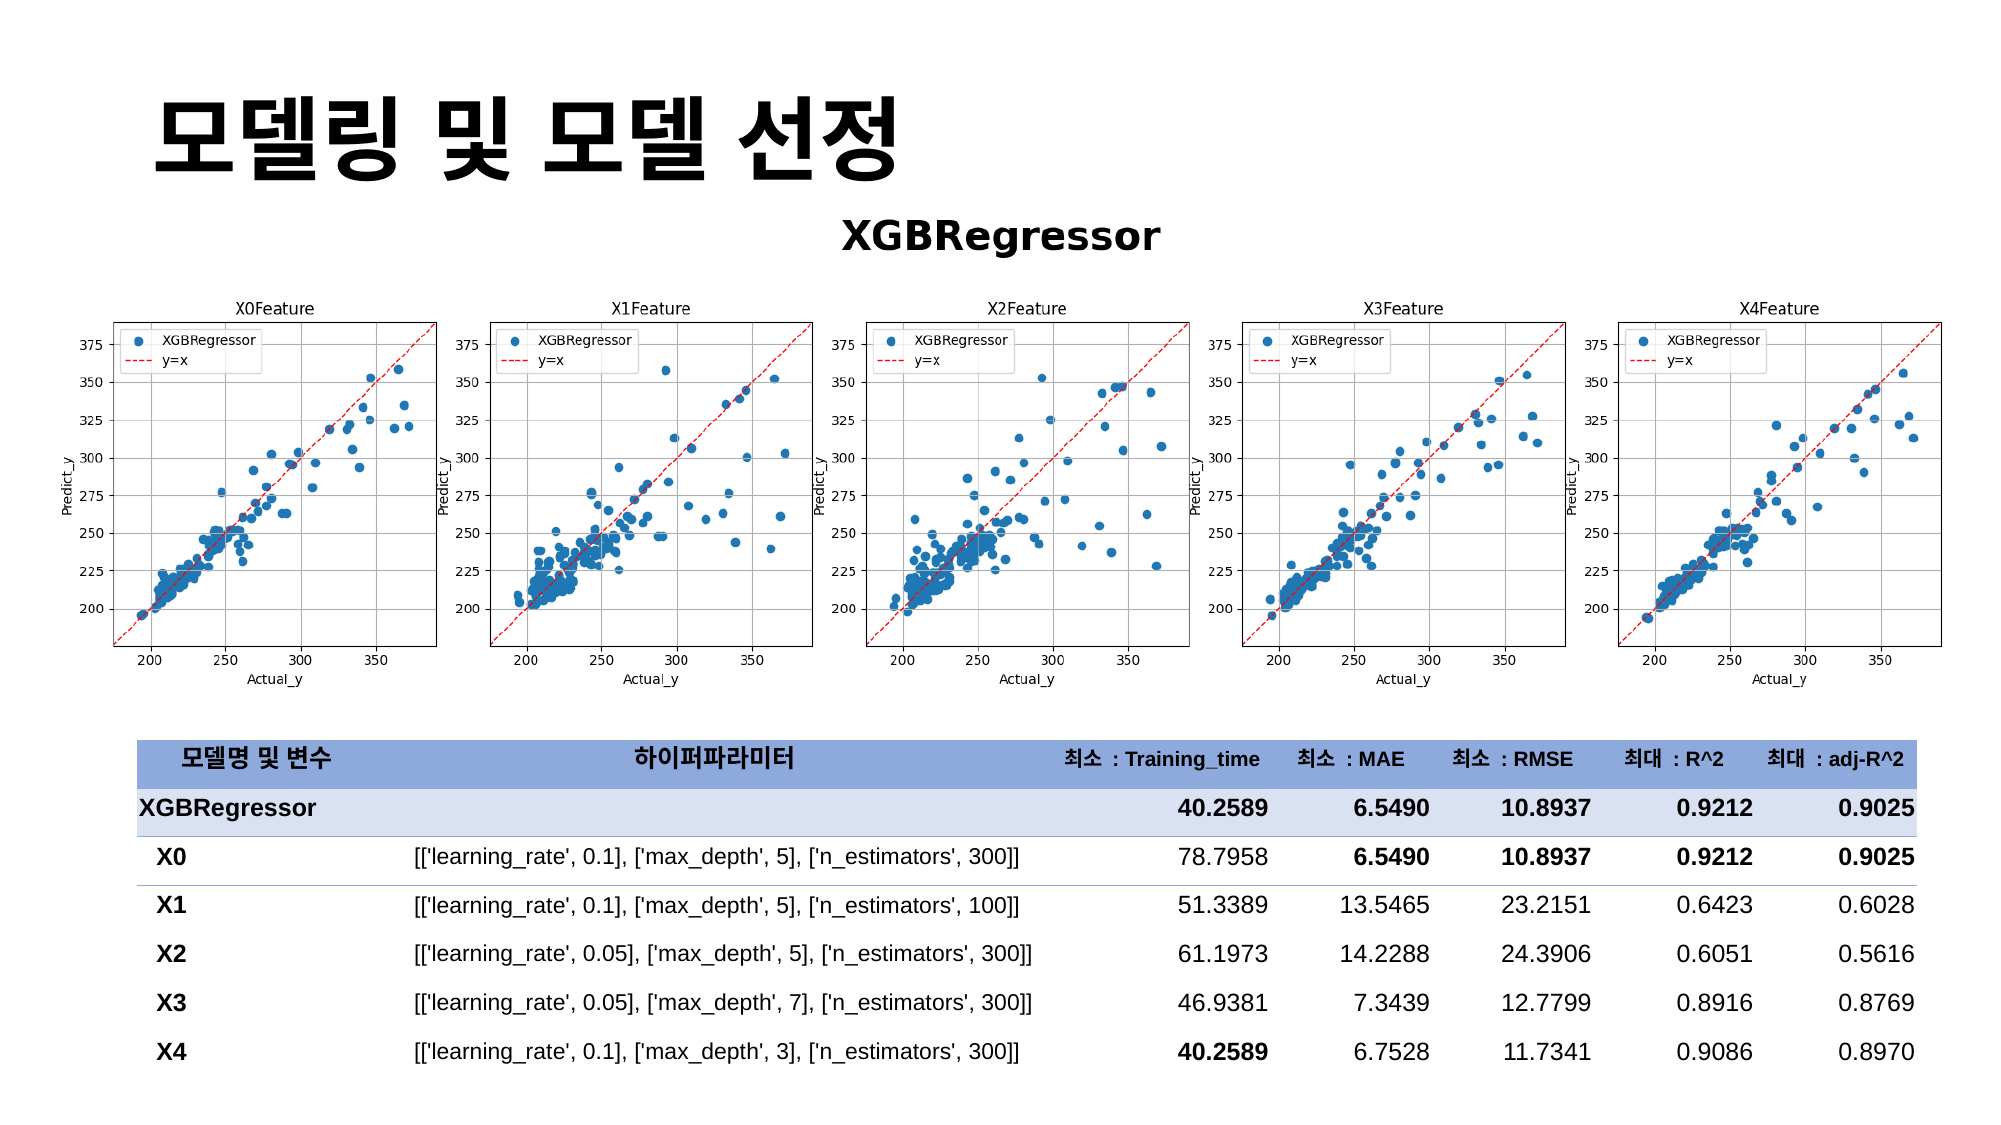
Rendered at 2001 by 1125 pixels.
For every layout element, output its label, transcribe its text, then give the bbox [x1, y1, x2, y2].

table_header 최소 : Training_time [1054, 740, 1270, 788]
table_cell [['learning_rate', 0.05], ['max_depth', 7], ['n_estimators', 300]] [377, 983, 1054, 1032]
table_cell 0.9025 [1755, 837, 1917, 885]
table_header 최소 : MAE [1270, 740, 1432, 788]
table_cell 10.8937 [1432, 789, 1594, 836]
table_cell 0.9212 [1594, 789, 1755, 836]
table_cell 6.5490 [1270, 789, 1432, 836]
table_cell 6.7528 [1270, 1032, 1432, 1080]
table_cell 0.9025 [1755, 789, 1917, 836]
table_cell 23.2151 [1432, 886, 1594, 934]
table_cell 78.7958 [1054, 837, 1270, 885]
table_cell [['learning_rate', 0.05], ['max_depth', 5], ['n_estimators', 300]] [377, 934, 1054, 983]
table_cell 0.6051 [1594, 934, 1755, 983]
table_cell 40.2589 [1054, 789, 1270, 836]
table_cell 6.5490 [1270, 837, 1432, 885]
table_cell X1 [137, 886, 377, 934]
table_cell X3 [137, 983, 377, 1032]
table_cell X2 [137, 934, 377, 983]
table_header 모델명 및 변수 [137, 740, 377, 788]
table_header 최소 : RMSE [1432, 740, 1594, 788]
table_cell [['learning_rate', 0.1], ['max_depth', 5], ['n_estimators', 300]] [377, 837, 1054, 885]
table_header 하이퍼파라미터 [377, 740, 1054, 788]
table_cell 0.9086 [1594, 1032, 1755, 1080]
table_cell 0.8916 [1594, 983, 1755, 1032]
table_cell 61.1973 [1054, 934, 1270, 983]
table_cell 40.2589 [1054, 1032, 1270, 1080]
title 모델링 및 모델 선정 [137, 59, 1863, 207]
table_cell 51.3389 [1054, 886, 1270, 934]
table_cell 0.6028 [1755, 886, 1917, 934]
table_cell X4 [137, 1032, 377, 1080]
table_cell 13.5465 [1270, 886, 1432, 934]
table_cell 11.7341 [1432, 1032, 1594, 1080]
table_cell 0.8769 [1755, 983, 1917, 1032]
table_cell 0.8970 [1755, 1032, 1917, 1080]
table_cell 0.5616 [1755, 934, 1917, 983]
table_cell [['learning_rate', 0.1], ['max_depth', 5], ['n_estimators', 100]] [377, 886, 1054, 934]
table_cell XGBRegressor [137, 789, 377, 836]
table_cell 46.9381 [1054, 983, 1270, 1032]
table_cell 0.6423 [1594, 886, 1755, 934]
table_cell [377, 789, 1054, 836]
table_cell 14.2288 [1270, 934, 1432, 983]
table_cell 0.9212 [1594, 837, 1755, 885]
table_cell 7.3439 [1270, 983, 1432, 1032]
table_cell 24.3906 [1432, 934, 1594, 983]
table_cell 10.8937 [1432, 837, 1594, 885]
table_cell 12.7799 [1432, 983, 1594, 1032]
table_header 최대 : adj-R^2 [1755, 740, 1917, 788]
picture [49, 207, 1951, 697]
table_header 최대 : R^2 [1594, 740, 1755, 788]
table_cell X0 [137, 837, 377, 885]
table_cell [['learning_rate', 0.1], ['max_depth', 3], ['n_estimators', 300]] [377, 1032, 1054, 1080]
